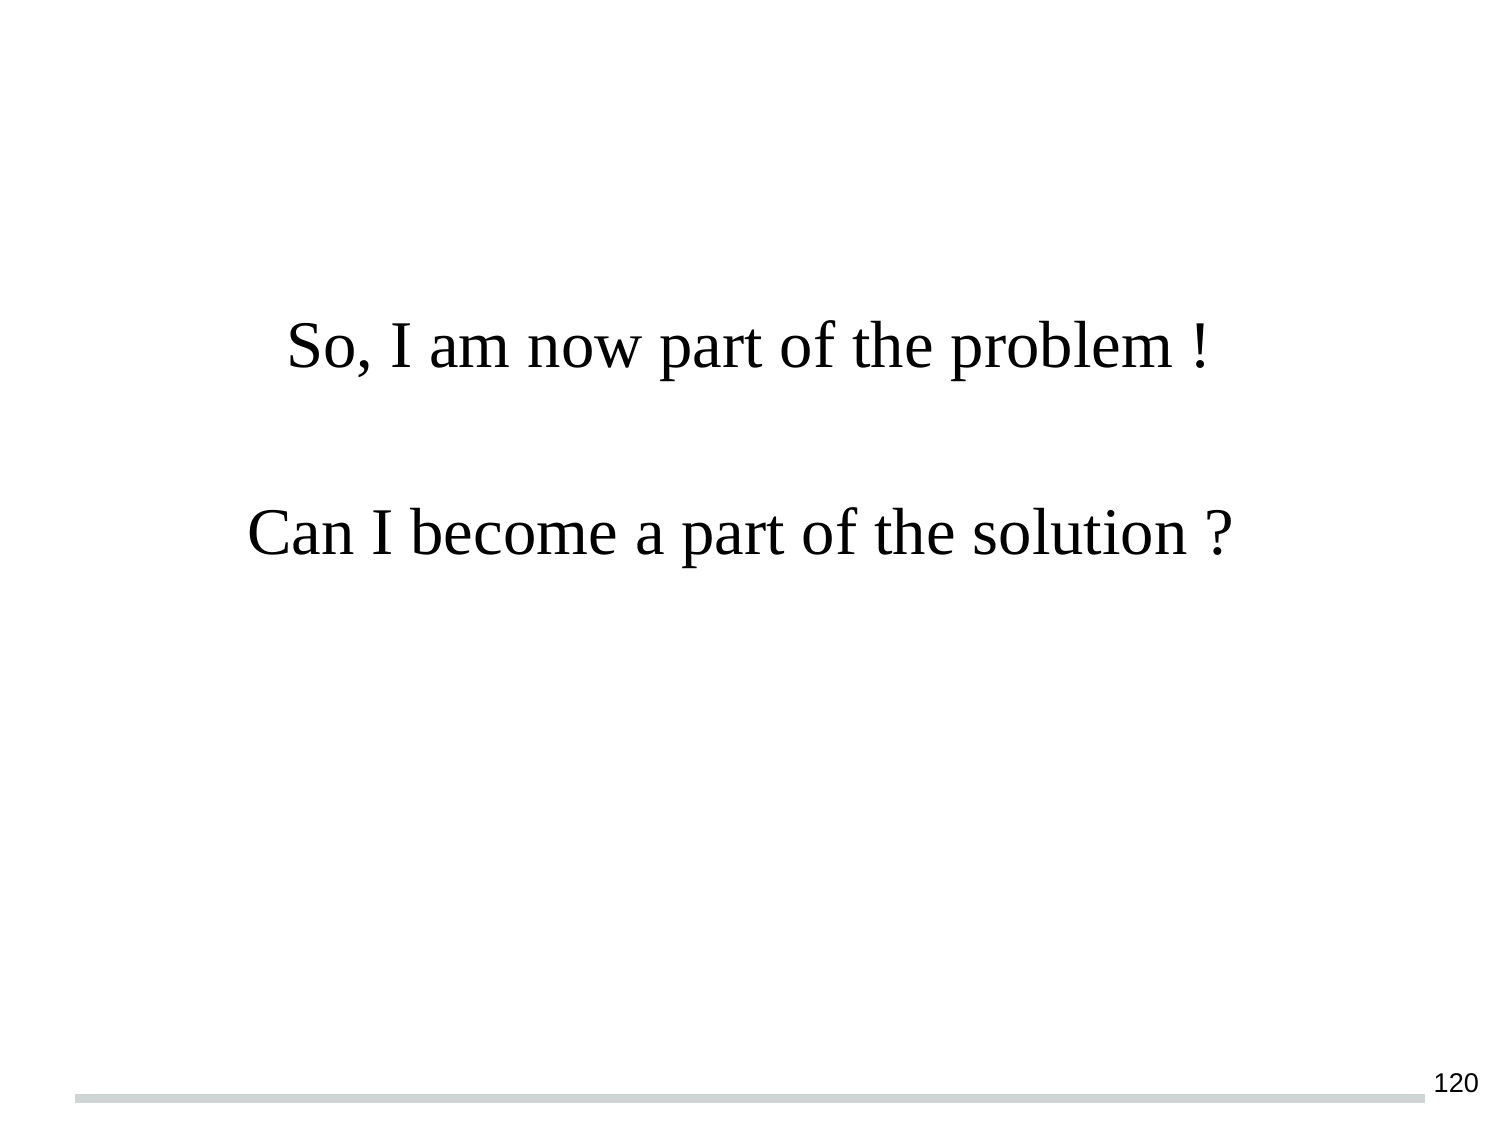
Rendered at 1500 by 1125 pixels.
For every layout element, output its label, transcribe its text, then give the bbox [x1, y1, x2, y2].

list So, I am now part of the problem ! Can I become a part of the solution ? [75, 200, 1425, 1010]
slide_number ‹#› [1403, 1038, 1494, 1125]
